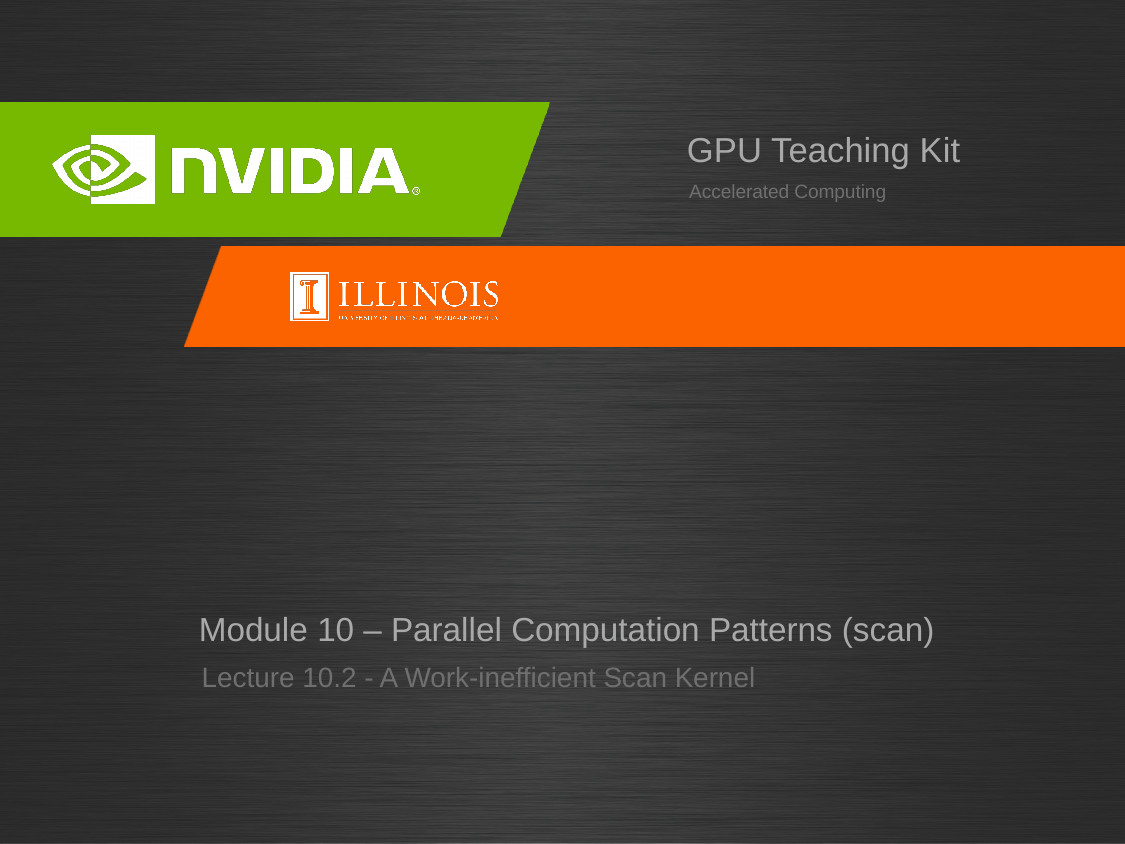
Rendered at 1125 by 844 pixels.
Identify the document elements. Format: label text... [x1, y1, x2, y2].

text_box GPU Teaching Kit [674, 125, 1073, 176]
title Module 10 – Parallel Computation Patterns (scan) [183, 604, 1077, 657]
text_box Accelerated Computing [676, 175, 1075, 209]
picture [0, 102, 550, 237]
subtitle Lecture 10.2 - A Work-inefficient Scan Kernel [186, 655, 1078, 702]
picture [183, 246, 1125, 347]
